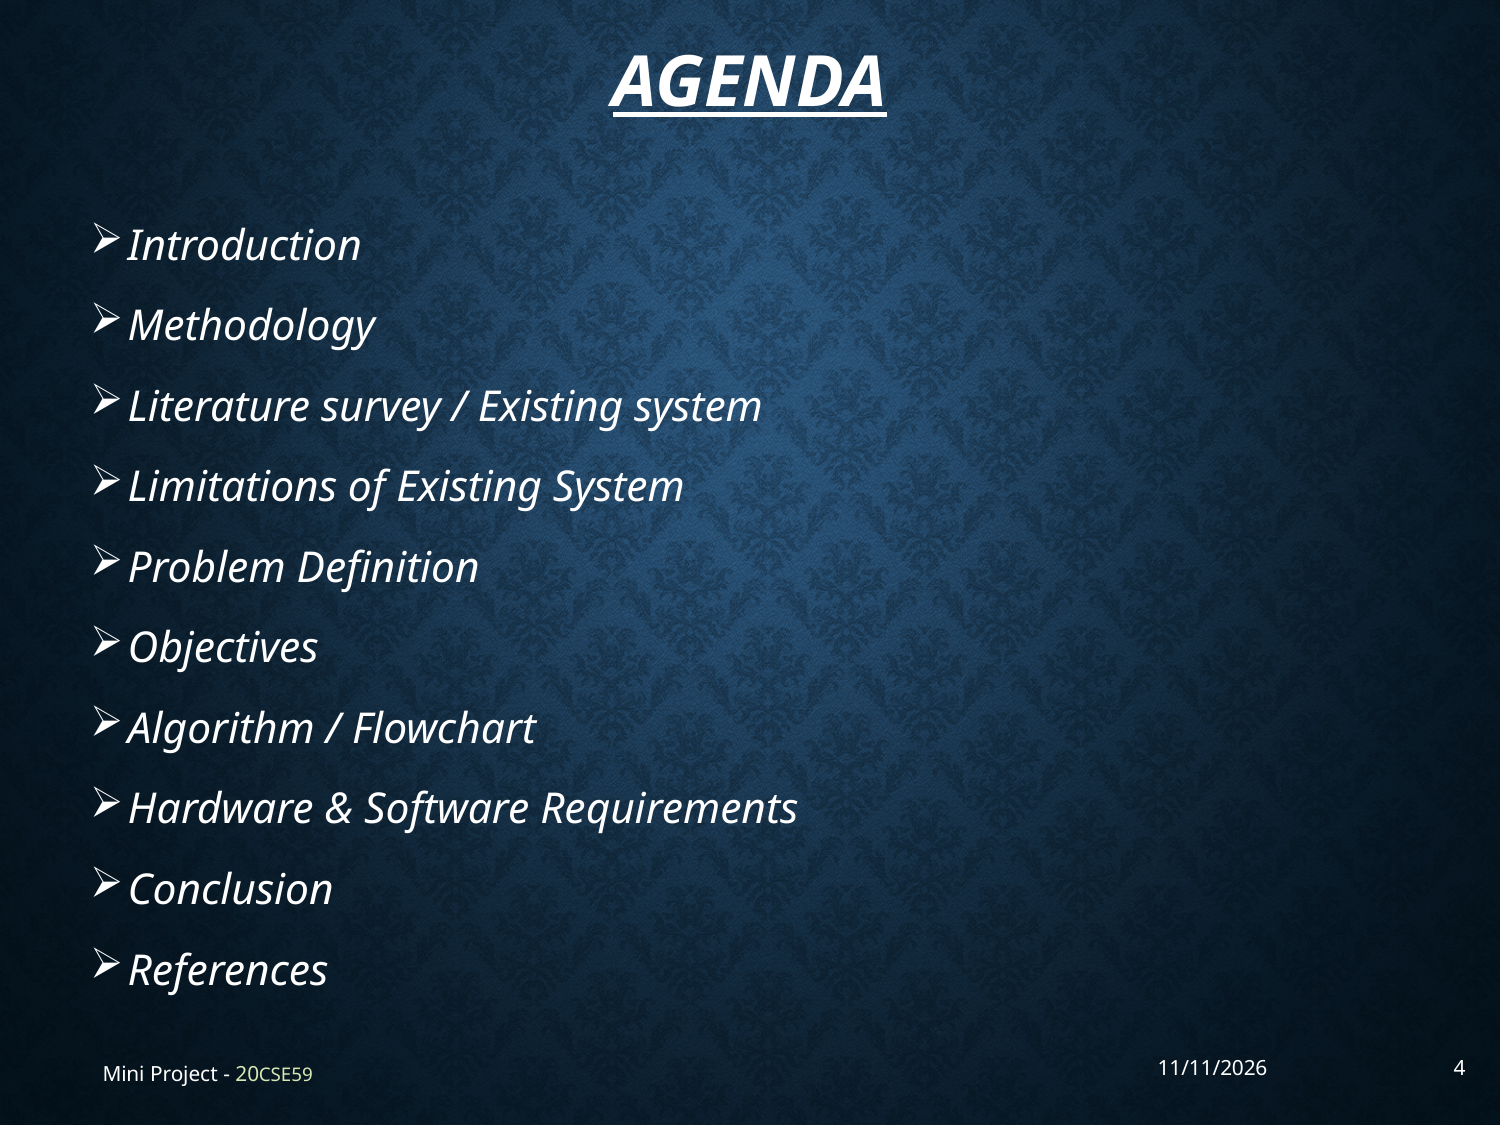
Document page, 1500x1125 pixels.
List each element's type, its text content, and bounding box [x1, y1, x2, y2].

slide_number 4 [1387, 1025, 1481, 1113]
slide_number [944, 987, 1283, 1125]
footer Mini Project - 20CSE59 [87, 1042, 375, 1103]
list Introduction Methodology Literature survey / Existing system Limitations of Existing System Problem Definition Objectives Algorithm / Flowchart Hardware & Software Requirements Conclusion References [75, 200, 1425, 1005]
title Agenda [75, 37, 1425, 130]
